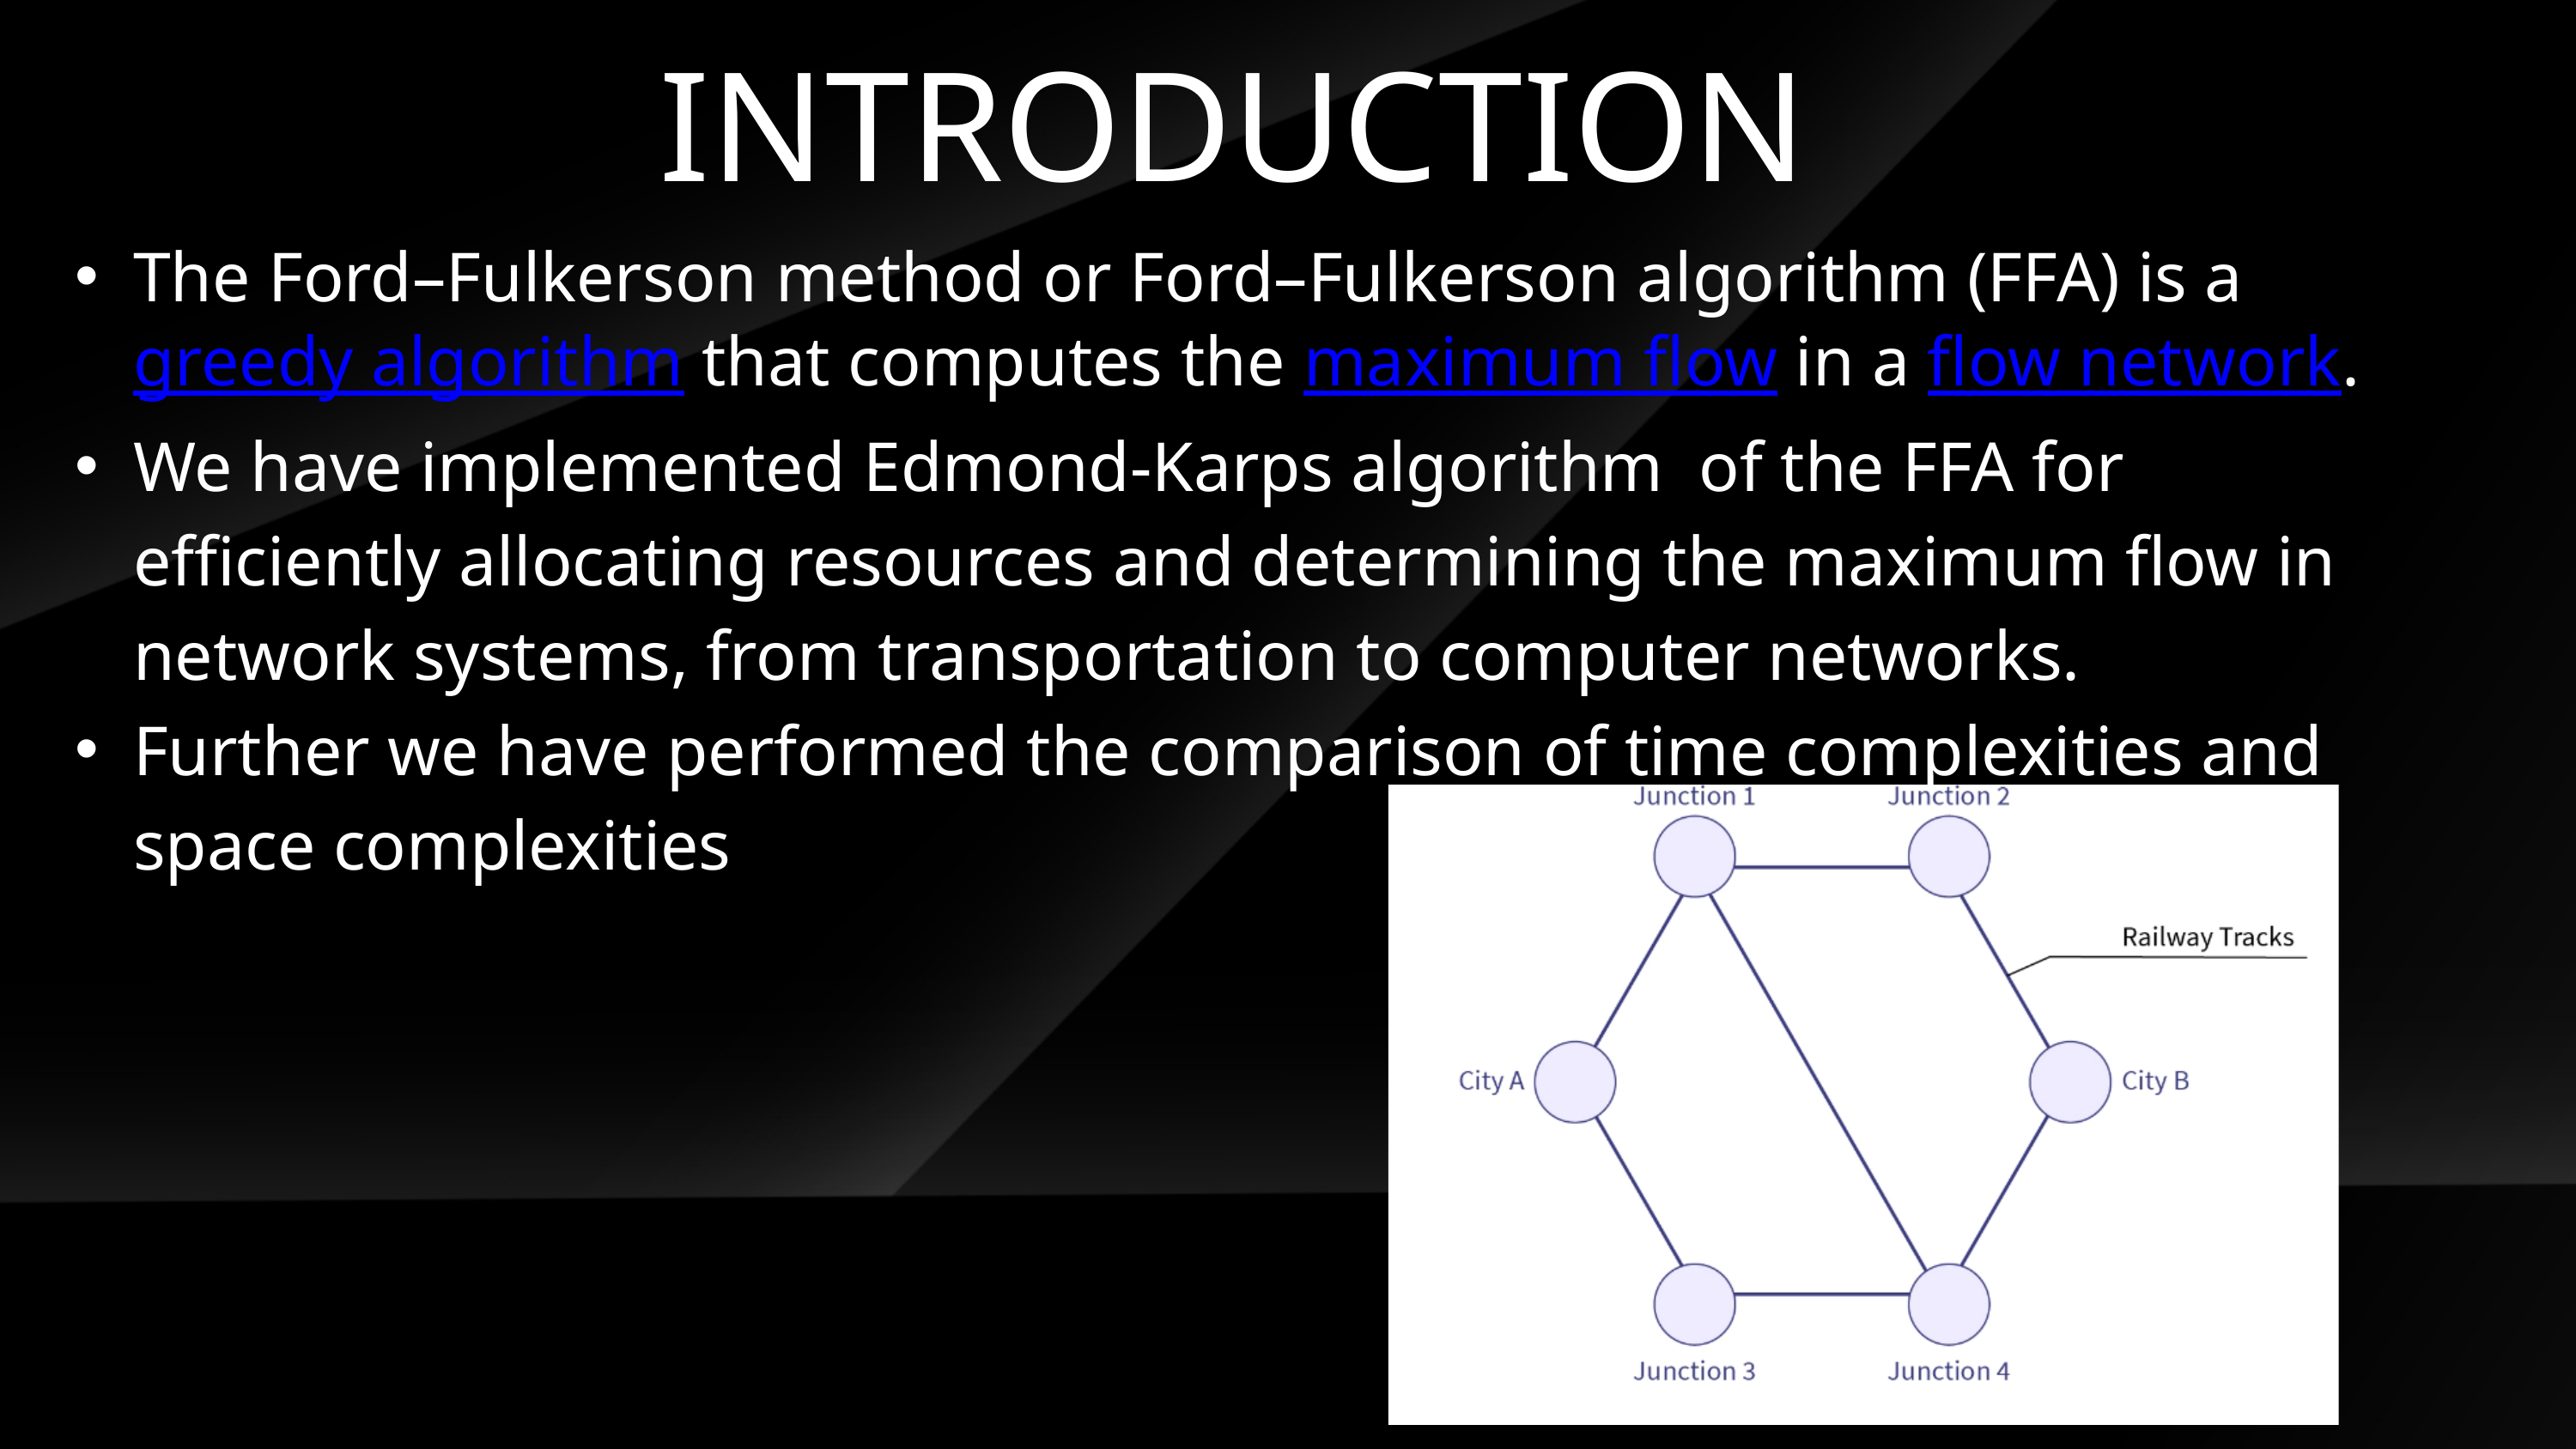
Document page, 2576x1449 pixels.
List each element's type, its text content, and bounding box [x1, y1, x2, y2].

text_box The Ford–Fulkerson method or Ford–Fulkerson algorithm (FFA) is a greedy algorithm that computes the maximum flow in a flow network. We have implemented Edmond-Karps algorithm of the FFA for efficiently allocating resources and determining the maximum flow in network systems, from transportation to computer networks. Further we have performed the comparison of time complexities and space complexities [18, 221, 2450, 1082]
text_box INTRODUCTION [640, 0, 1827, 212]
text_box [1388, 785, 2339, 1425]
text_box [0, 0, 2576, 1449]
